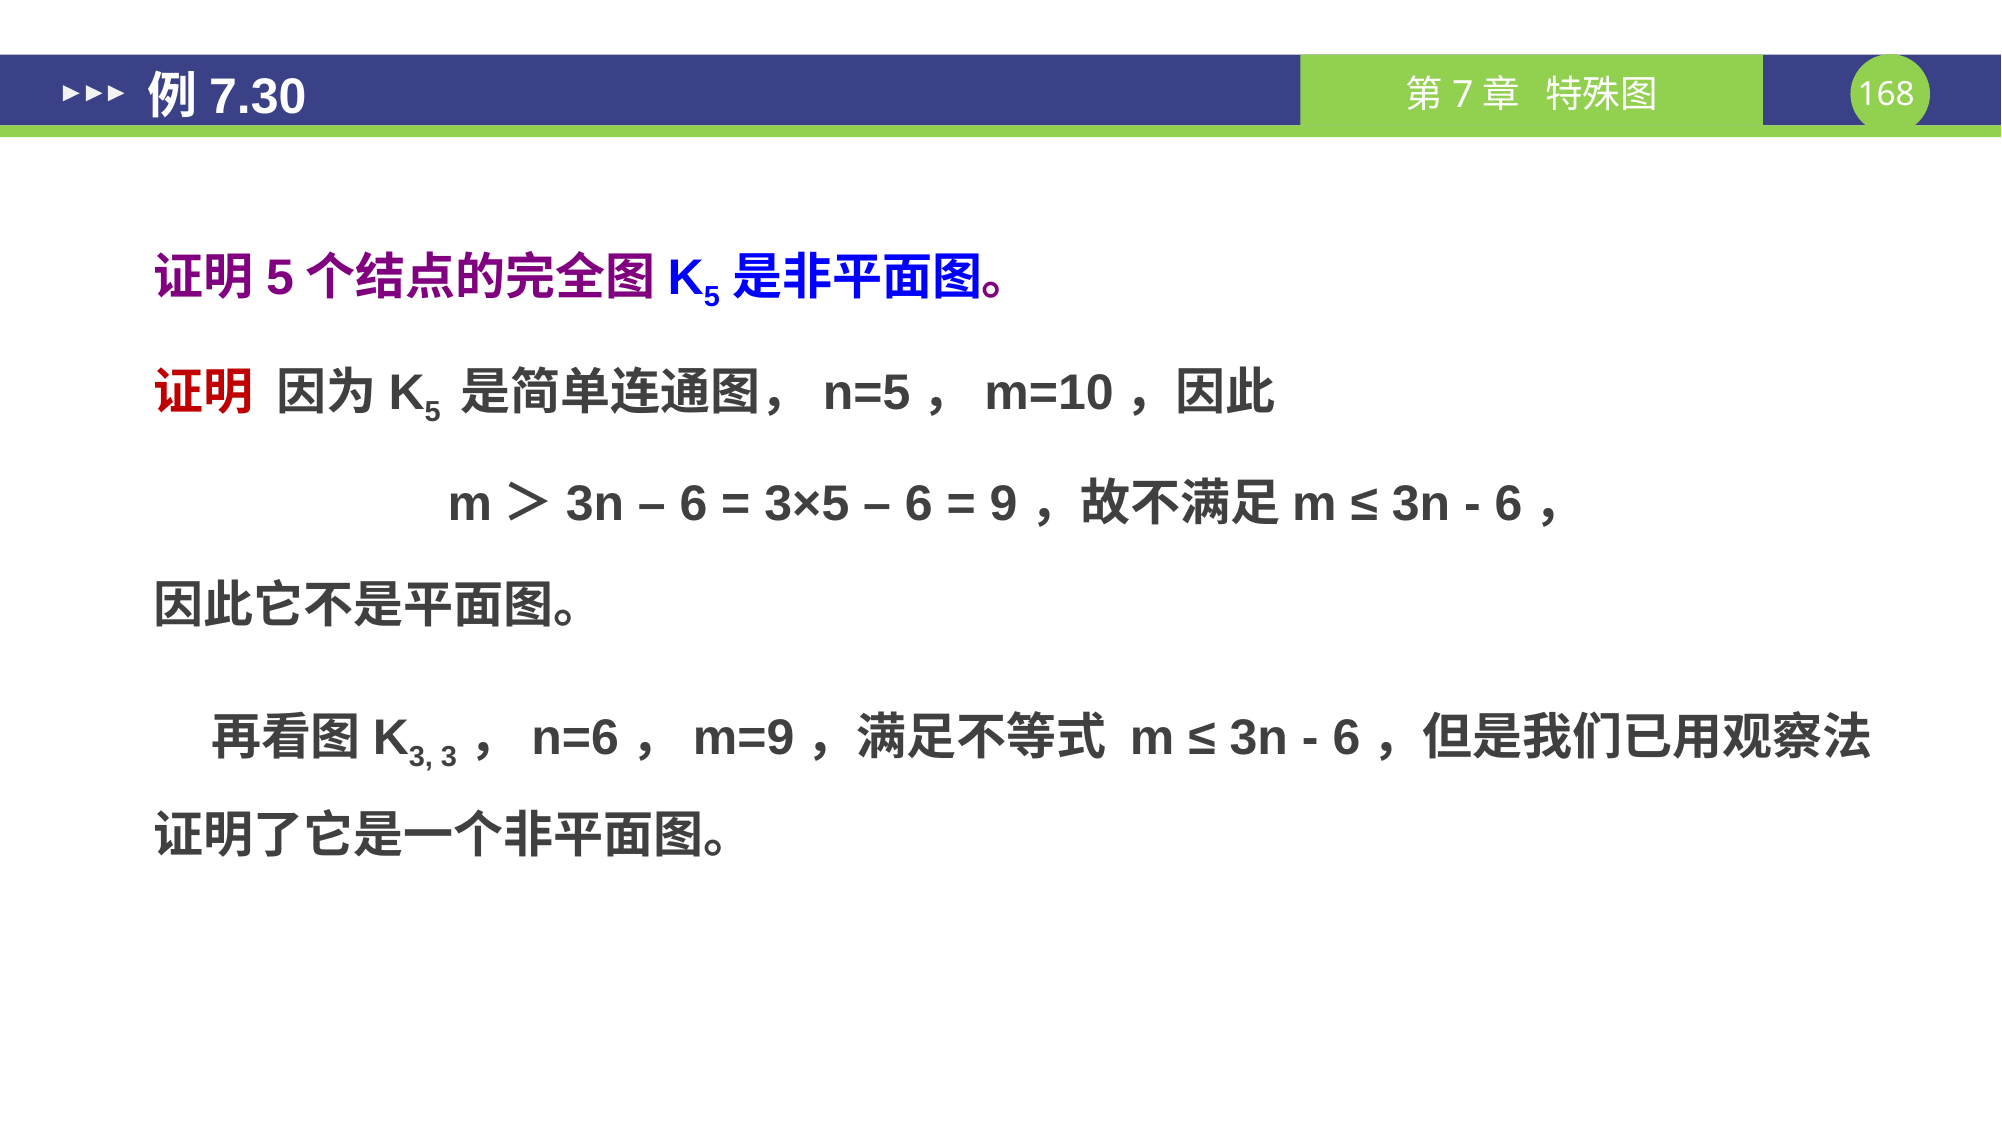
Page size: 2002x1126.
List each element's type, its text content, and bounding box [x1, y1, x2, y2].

title 例7.30 [127, 57, 1003, 129]
list 证明5个结点的完全图K5是非平面图。 证明 因为K5 是简单连通图，n=5，m=10，因此 m＞3n – 6 = 3×5 – 6 = 9，故不满足m ≤ 3n - 6， 因此它不是平面图。 再看图K3, 3，n=6，m=9，满足不等式 m ≤ 3n - 6，但是我们已用观察法证明了它是一个非平面图。 [133, 200, 1899, 1034]
